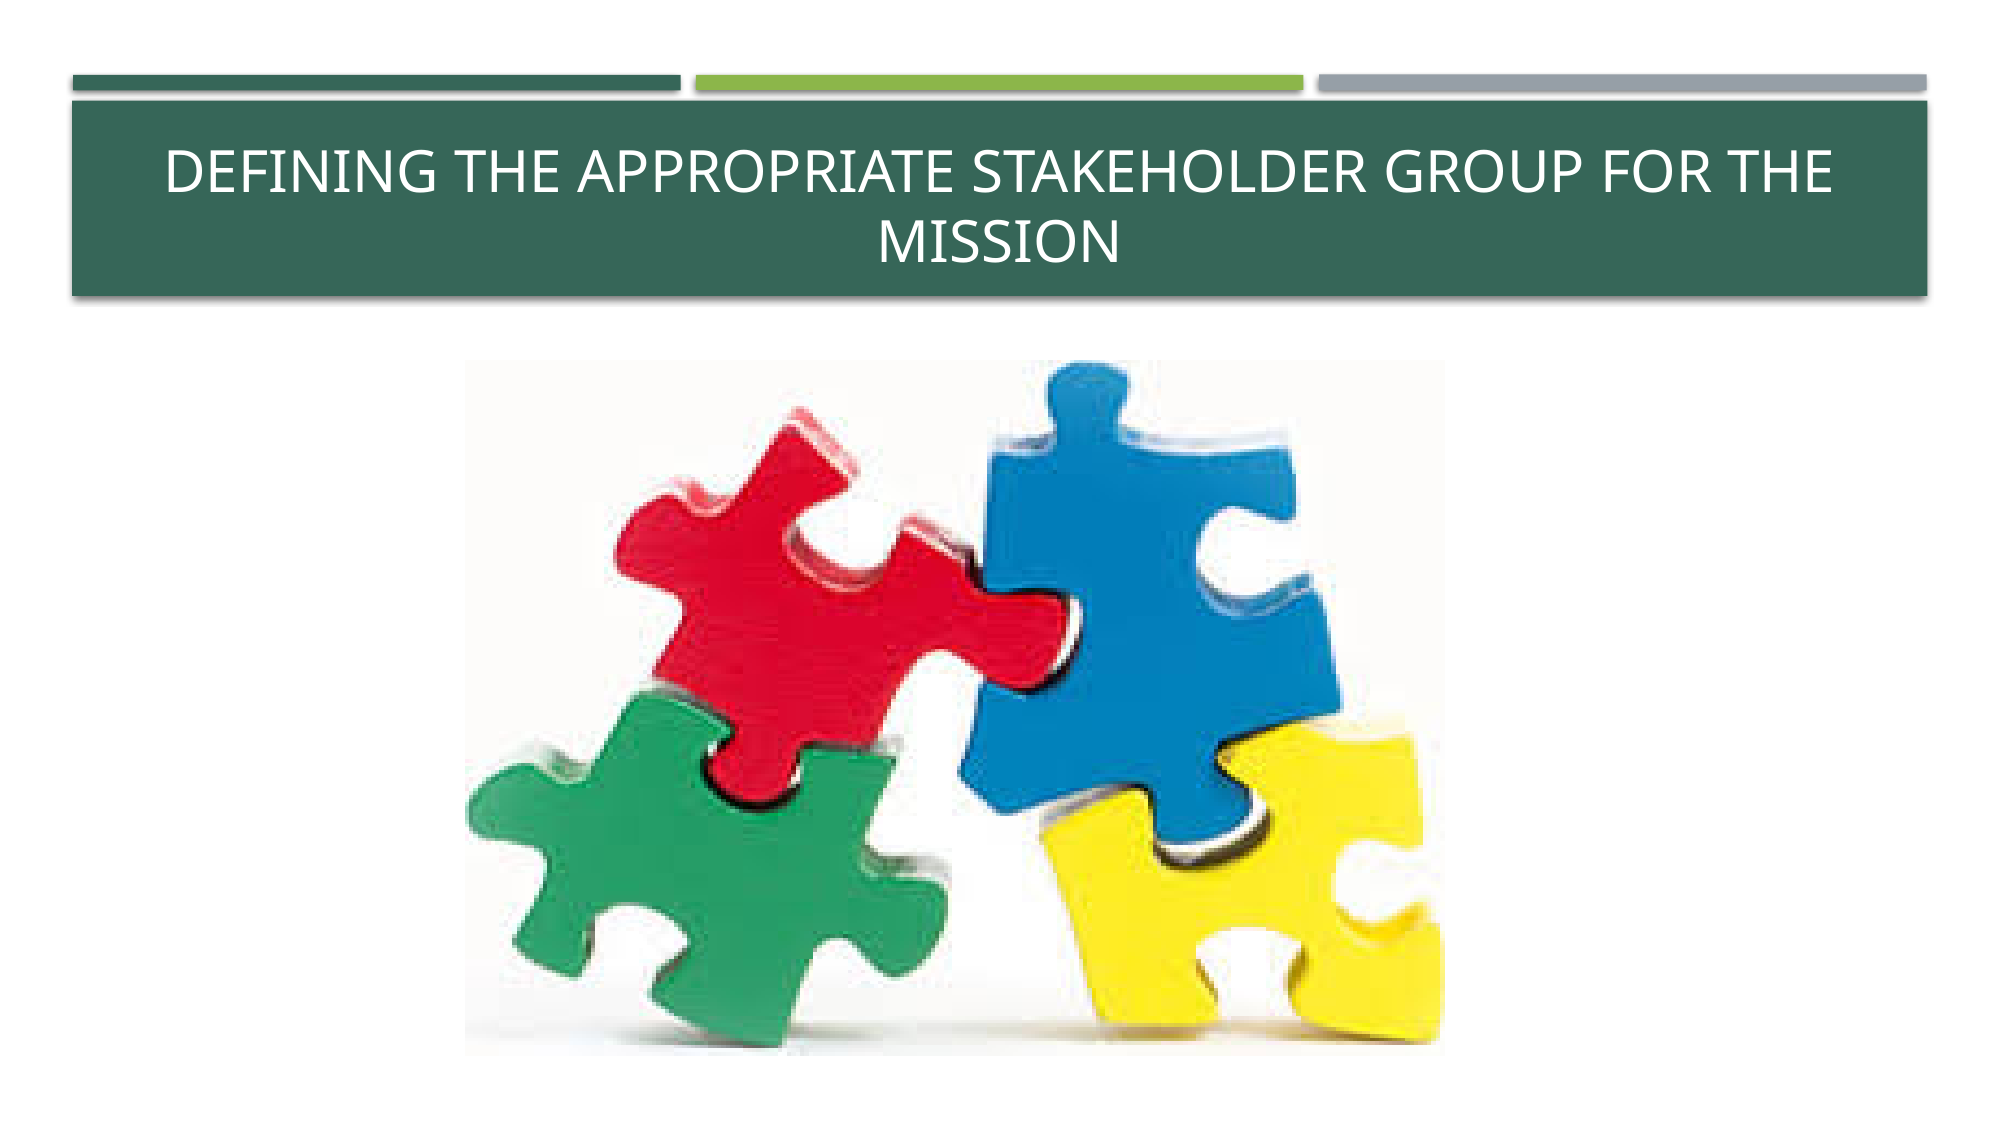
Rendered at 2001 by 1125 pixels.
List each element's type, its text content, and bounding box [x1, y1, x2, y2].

picture [464, 360, 1446, 1057]
title Defining the Appropriate Stakeholder Group for the Mission [95, 115, 1905, 282]
